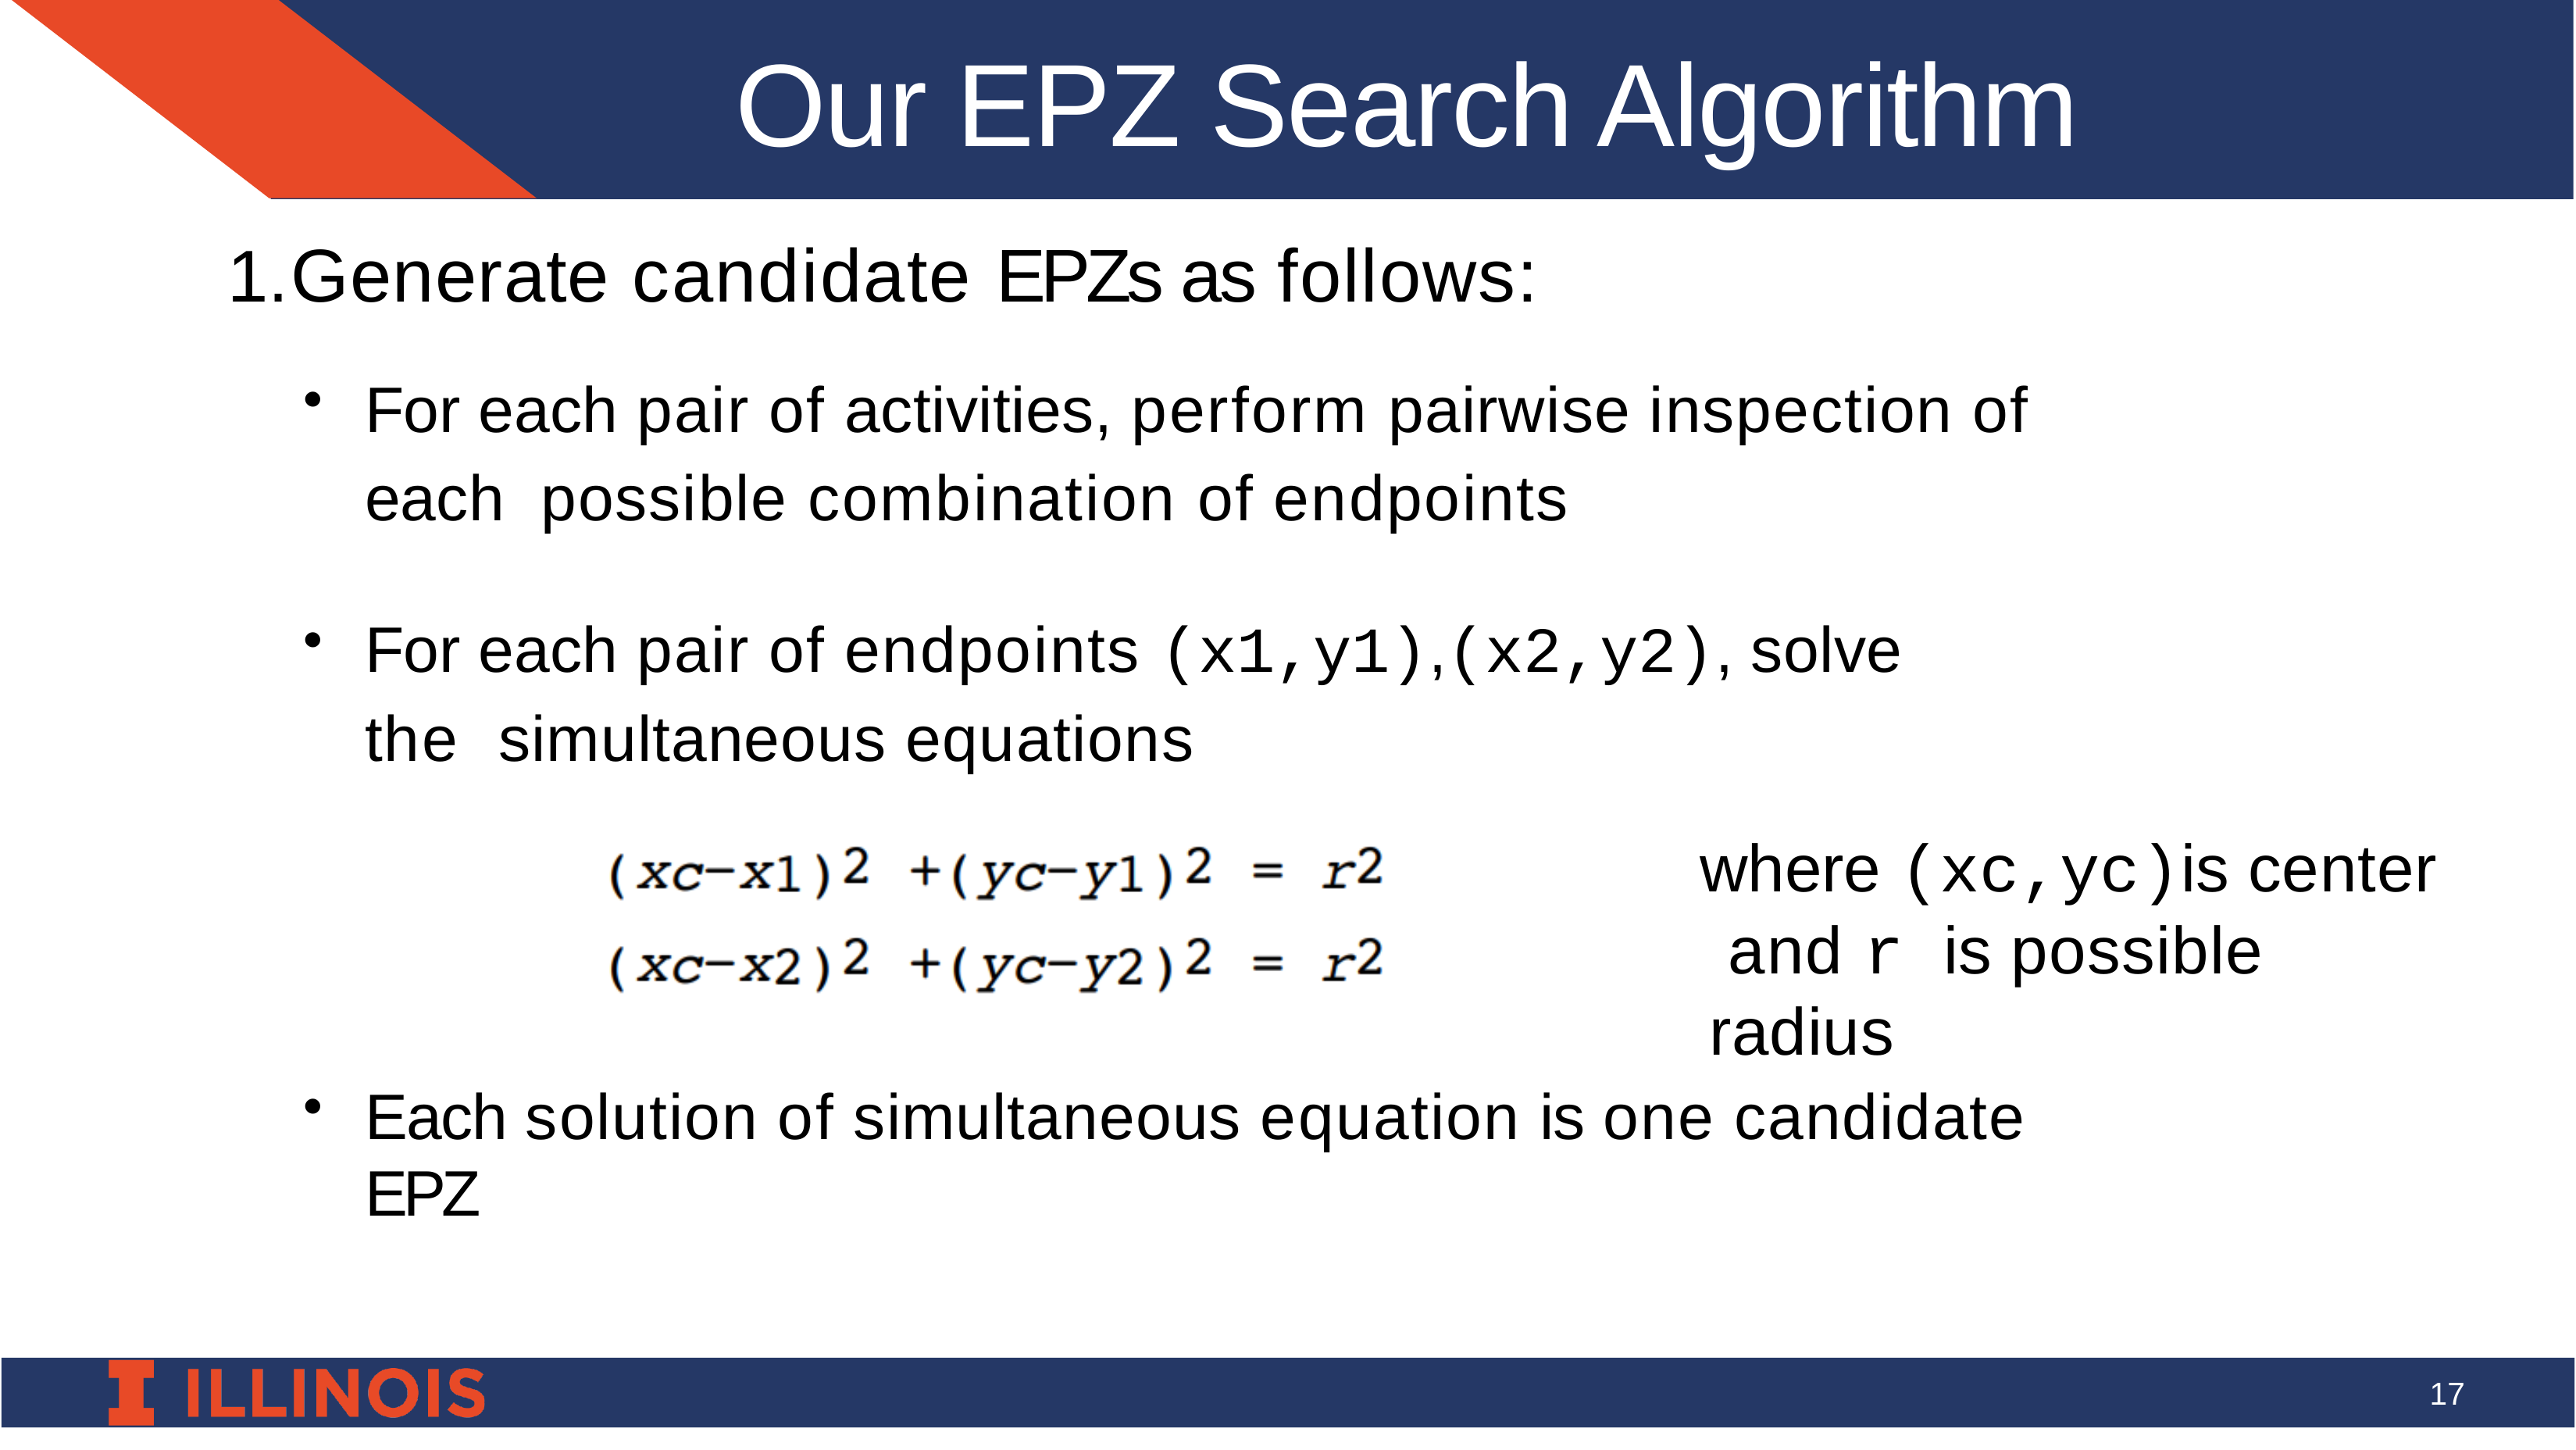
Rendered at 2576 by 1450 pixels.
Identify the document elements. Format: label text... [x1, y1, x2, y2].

picture [555, 823, 1427, 1005]
text_box where (xc,yc)is center and r is possible radius [1698, 823, 2441, 1069]
text_box Each solution of simultaneous equation is one candidate EPZ [301, 1073, 2148, 1230]
text_box Our EPZ Search Algorithm [555, 27, 2108, 170]
picture [109, 1359, 485, 1426]
text_box Generate candidate EPZs as follows: For each pair of activities, perform pairwise inspection of each possible combination of endpoints For each pair of endpoints (x1,y1),(x2,y2), solve the simultaneous equations [226, 225, 2179, 774]
text_box 17 [2428, 1378, 2467, 1412]
